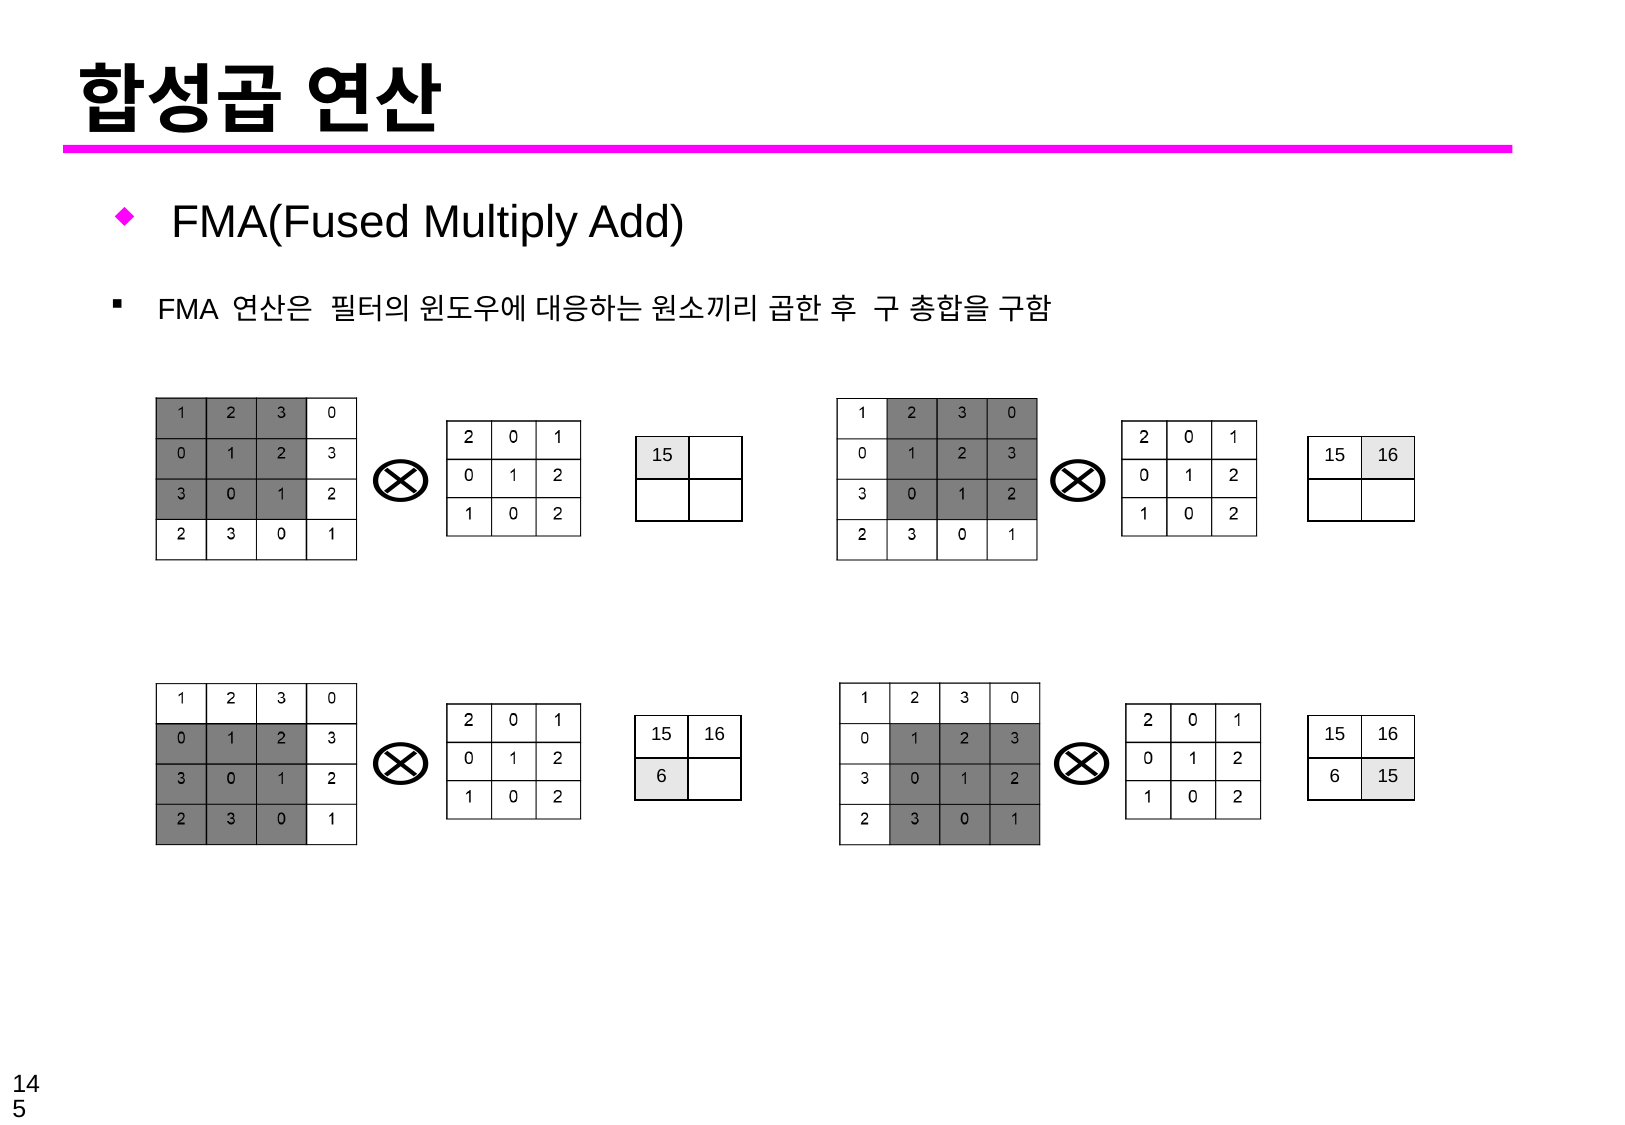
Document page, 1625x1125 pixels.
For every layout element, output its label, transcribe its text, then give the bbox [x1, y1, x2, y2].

table_cell [1309, 480, 1361, 520]
picture [445, 703, 582, 821]
table_header [690, 437, 741, 478]
table_header 16 [689, 716, 740, 757]
table_cell 15 [1362, 759, 1414, 799]
table_cell [690, 480, 741, 520]
table_header 15 [1309, 716, 1361, 757]
table_cell [689, 759, 740, 799]
picture [155, 681, 358, 847]
table_cell 6 [636, 759, 687, 799]
picture [839, 682, 1041, 847]
table_header 15 [636, 716, 687, 757]
list FMA(Fused Multiply Add) [99, 172, 1510, 256]
picture [155, 396, 358, 561]
picture [1125, 703, 1262, 821]
table_header 16 [1362, 437, 1414, 478]
table_cell [637, 480, 688, 520]
table_header 15 [1309, 437, 1361, 478]
table_cell 6 [1309, 759, 1361, 799]
picture [445, 420, 582, 538]
table_header 15 [637, 437, 688, 478]
slide_number 145 [0, 1071, 69, 1094]
picture [836, 396, 1038, 561]
title 합성곱 연산 [62, 42, 1500, 149]
table_cell [1362, 480, 1414, 520]
text_box FMA 연산은 필터의 윈도우에 대응하는 원소끼리 곱한 후 구 총합을 구함 [95, 265, 1571, 333]
picture [1121, 420, 1258, 538]
table_header 16 [1362, 716, 1414, 757]
